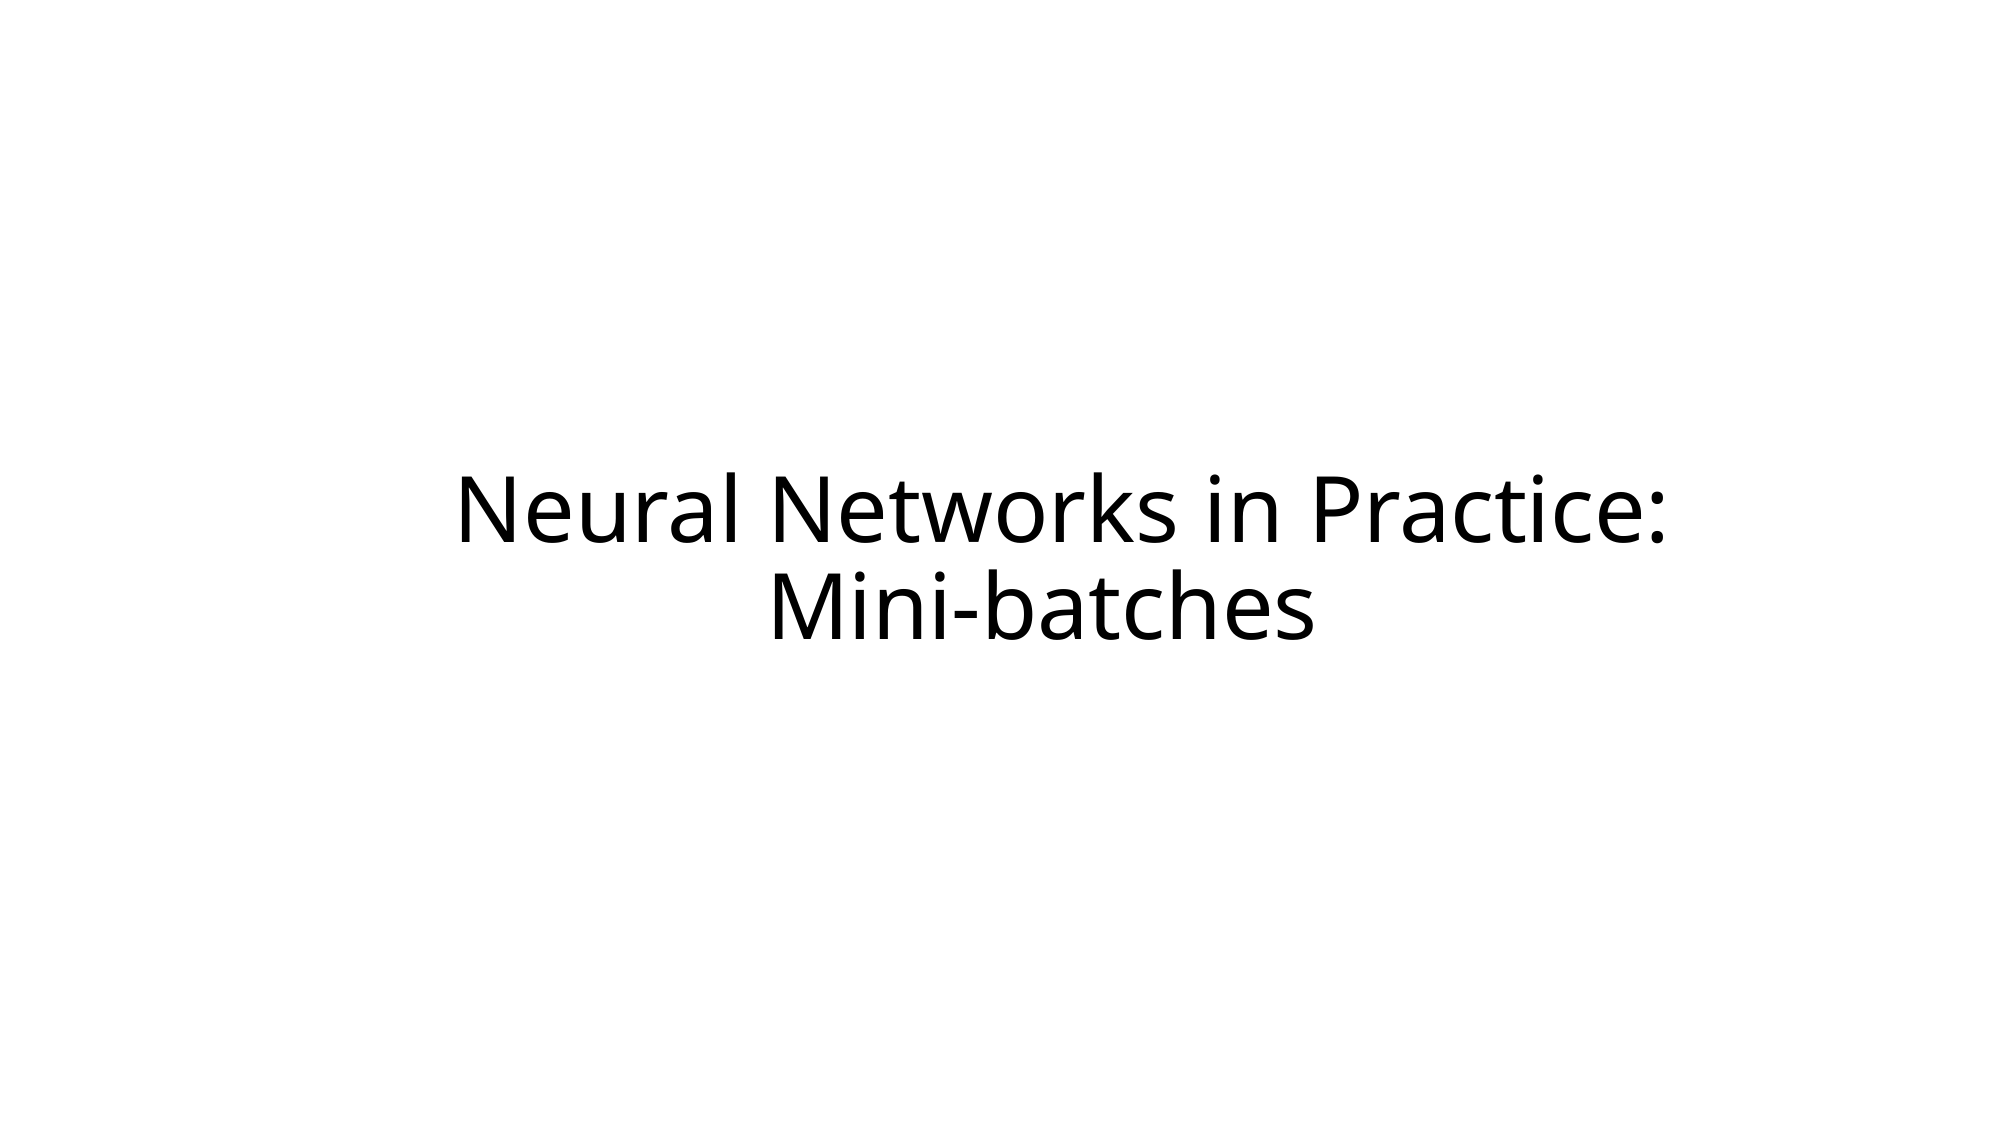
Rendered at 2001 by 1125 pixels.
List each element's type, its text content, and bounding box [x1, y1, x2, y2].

title Neural Networks in Practice: Mini-batches [451, 447, 1800, 659]
